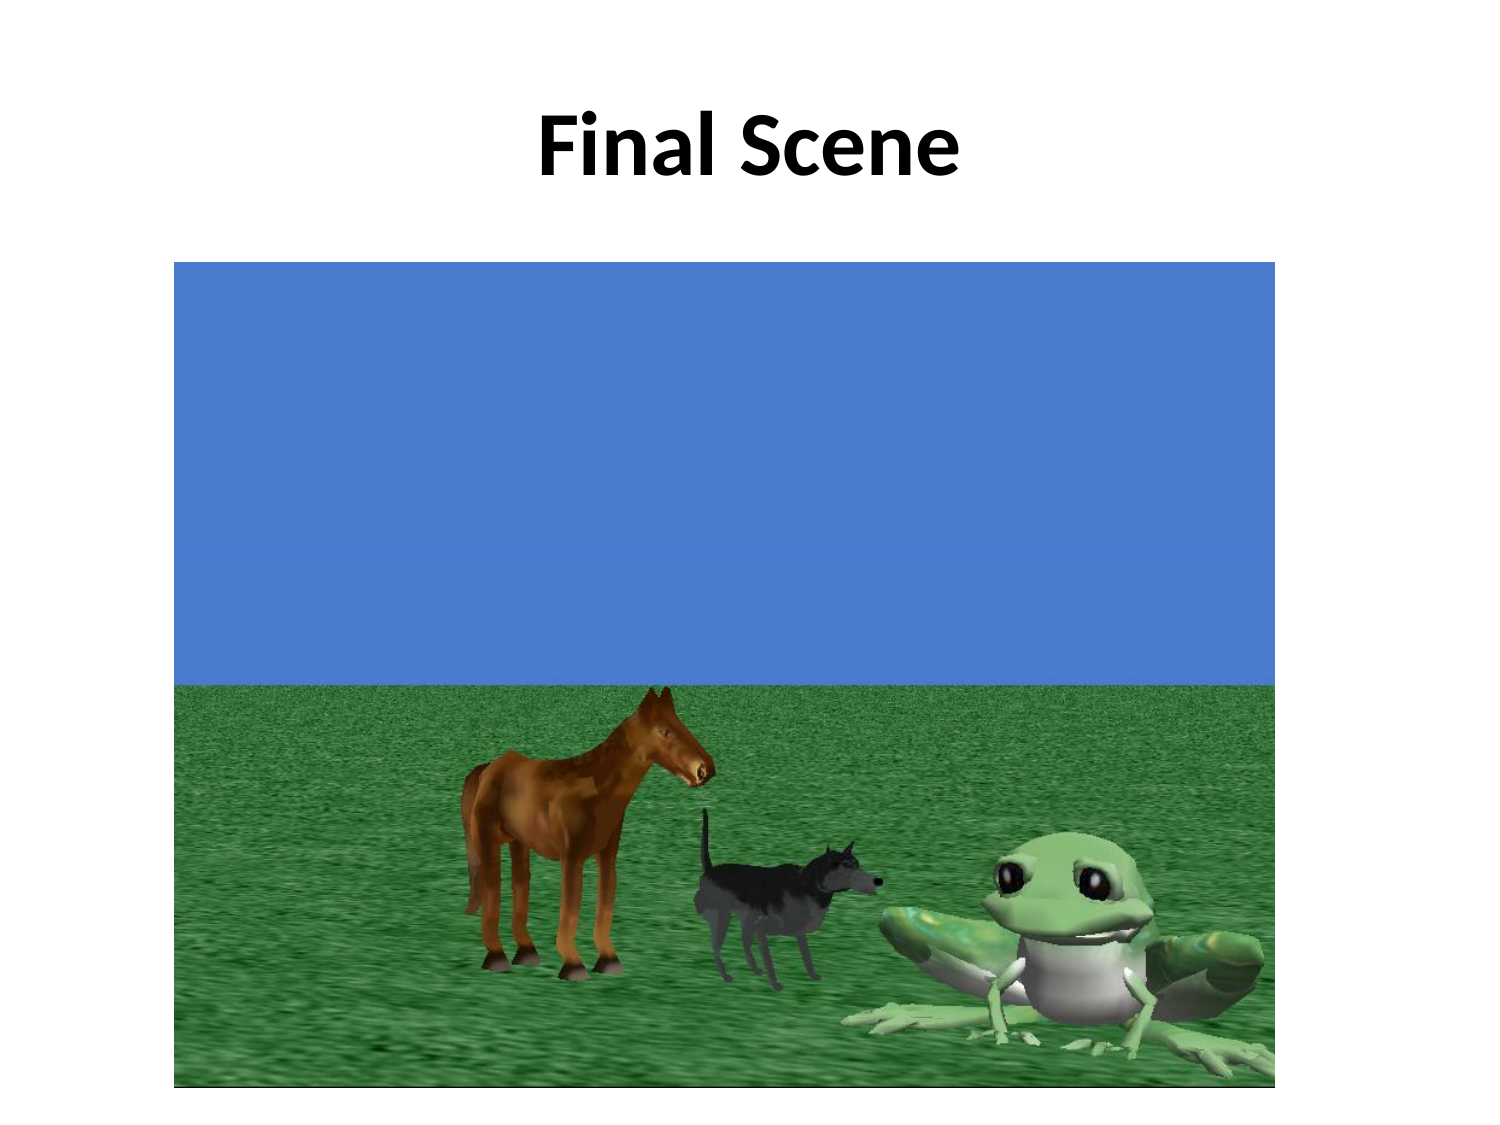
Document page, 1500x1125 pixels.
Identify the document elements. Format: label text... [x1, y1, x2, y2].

title Final Scene [75, 45, 1425, 233]
picture [174, 262, 1276, 1088]
